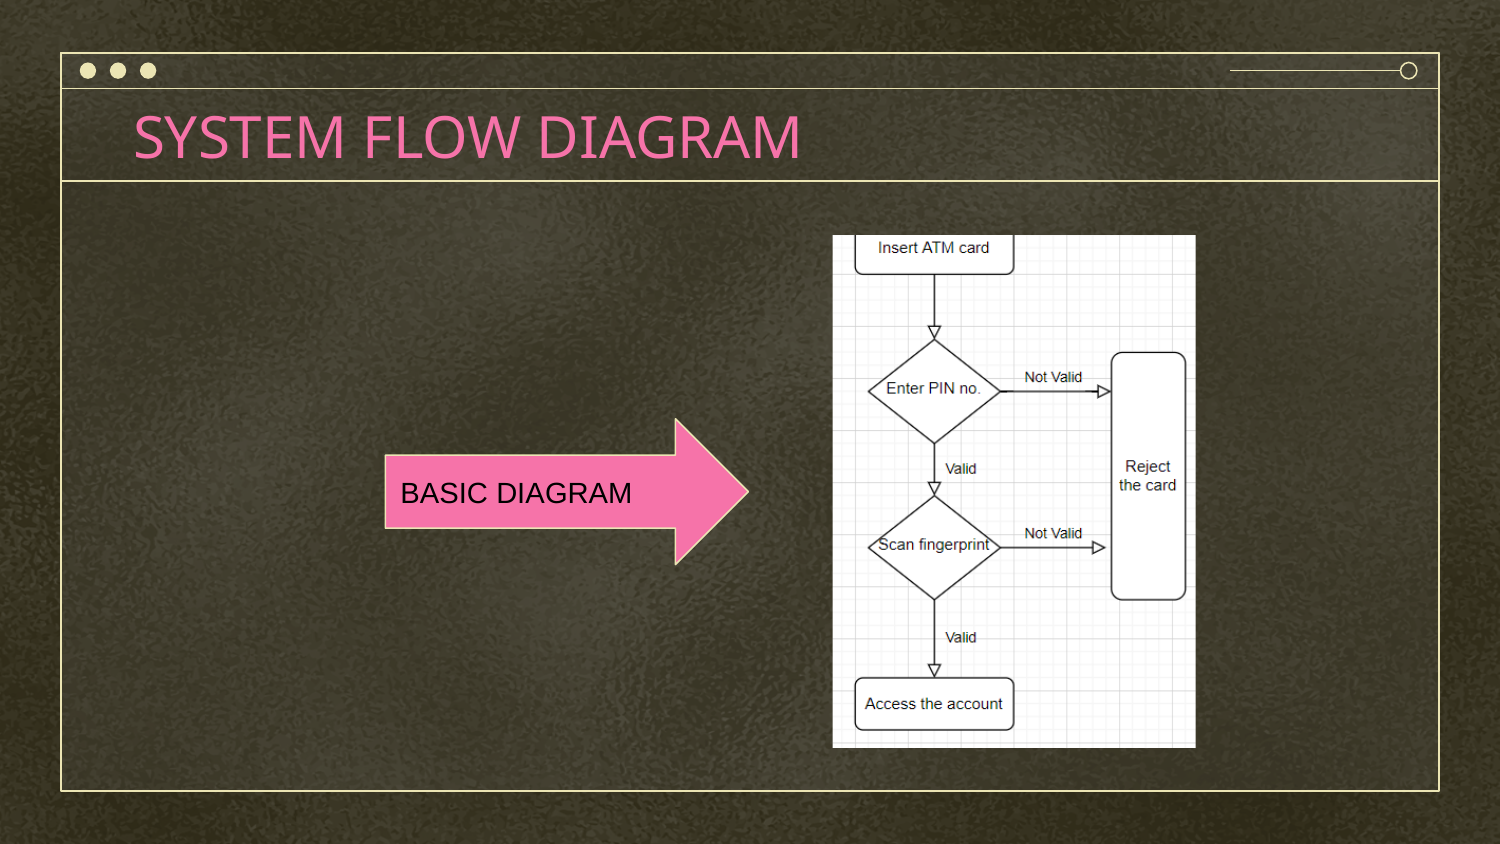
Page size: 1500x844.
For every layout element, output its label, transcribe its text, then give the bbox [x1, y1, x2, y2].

title SYSTEM FLOW DIAGRAM [118, 88, 1382, 182]
picture [832, 235, 1196, 749]
text_box BASIC DIAGRAM [385, 418, 749, 565]
